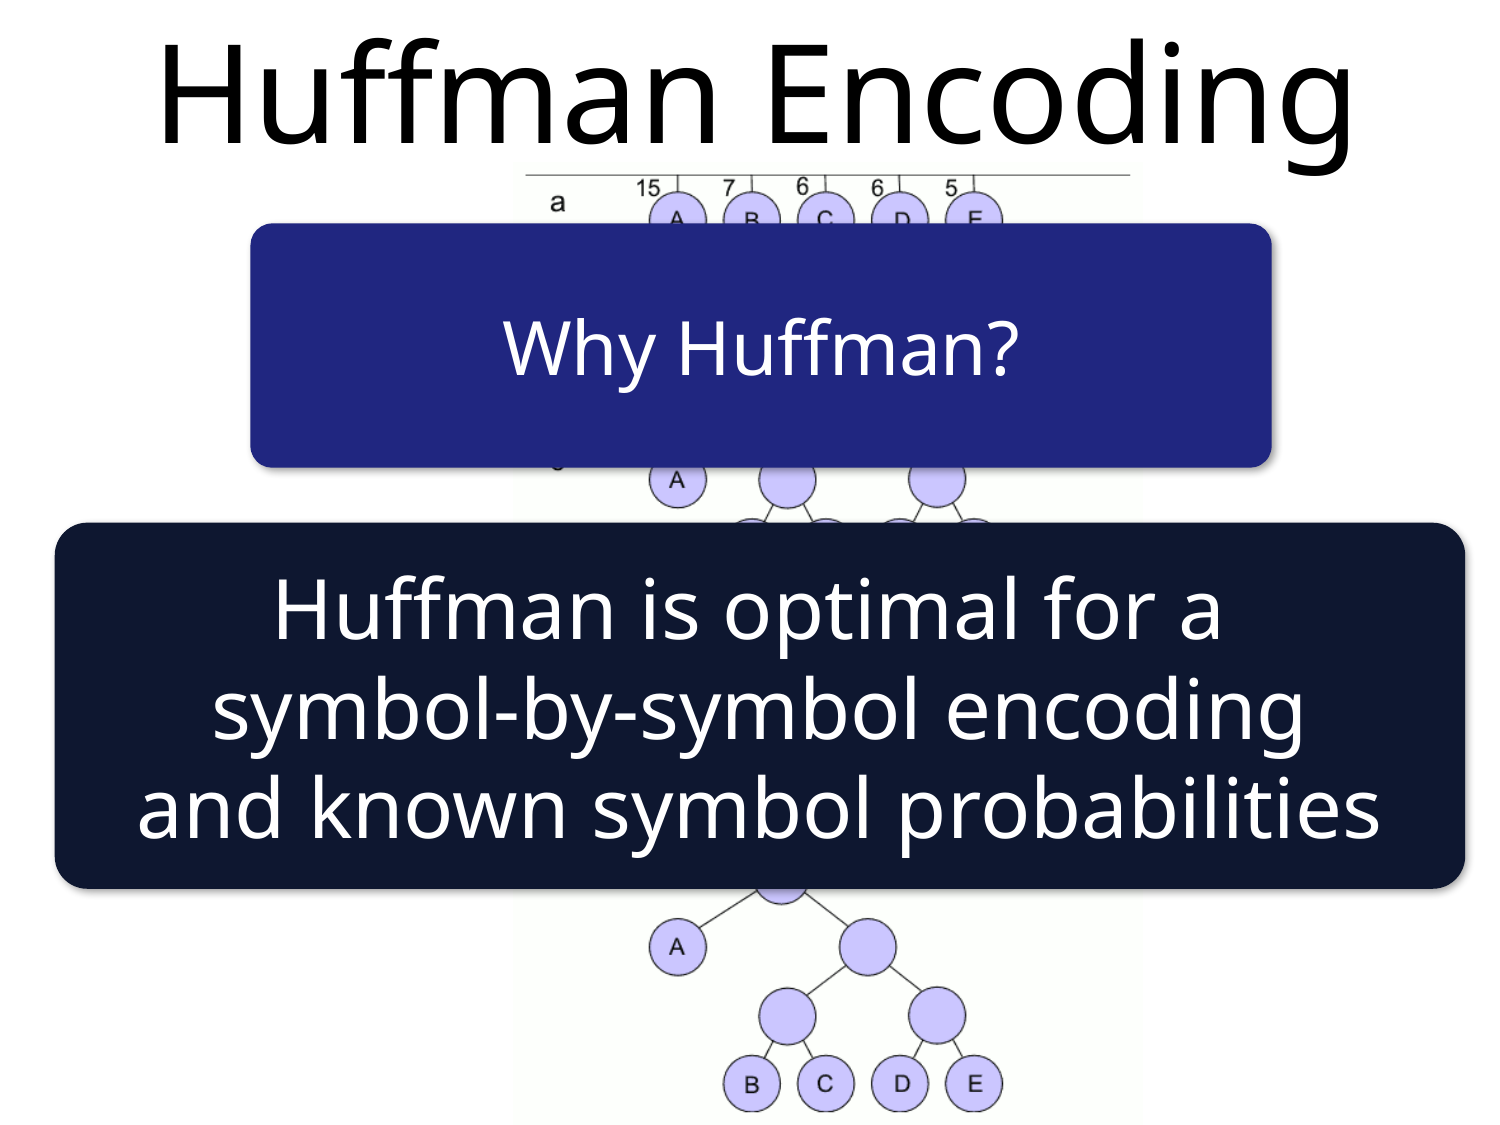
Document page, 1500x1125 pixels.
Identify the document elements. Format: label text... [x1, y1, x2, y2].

picture [513, 162, 1143, 1125]
title Huffman Encoding [6, 0, 1500, 209]
text_box Huffman is optimal for a symbol-by-symbol encoding and known symbol probabilities [52, 520, 508, 891]
text_box Why Huffman? [248, 221, 508, 470]
text_box Huffman is optimal for a symbol-by-symbol encoding and known symbol probabilities [1147, 520, 1468, 891]
text_box Why Huffman? [1147, 221, 1274, 470]
